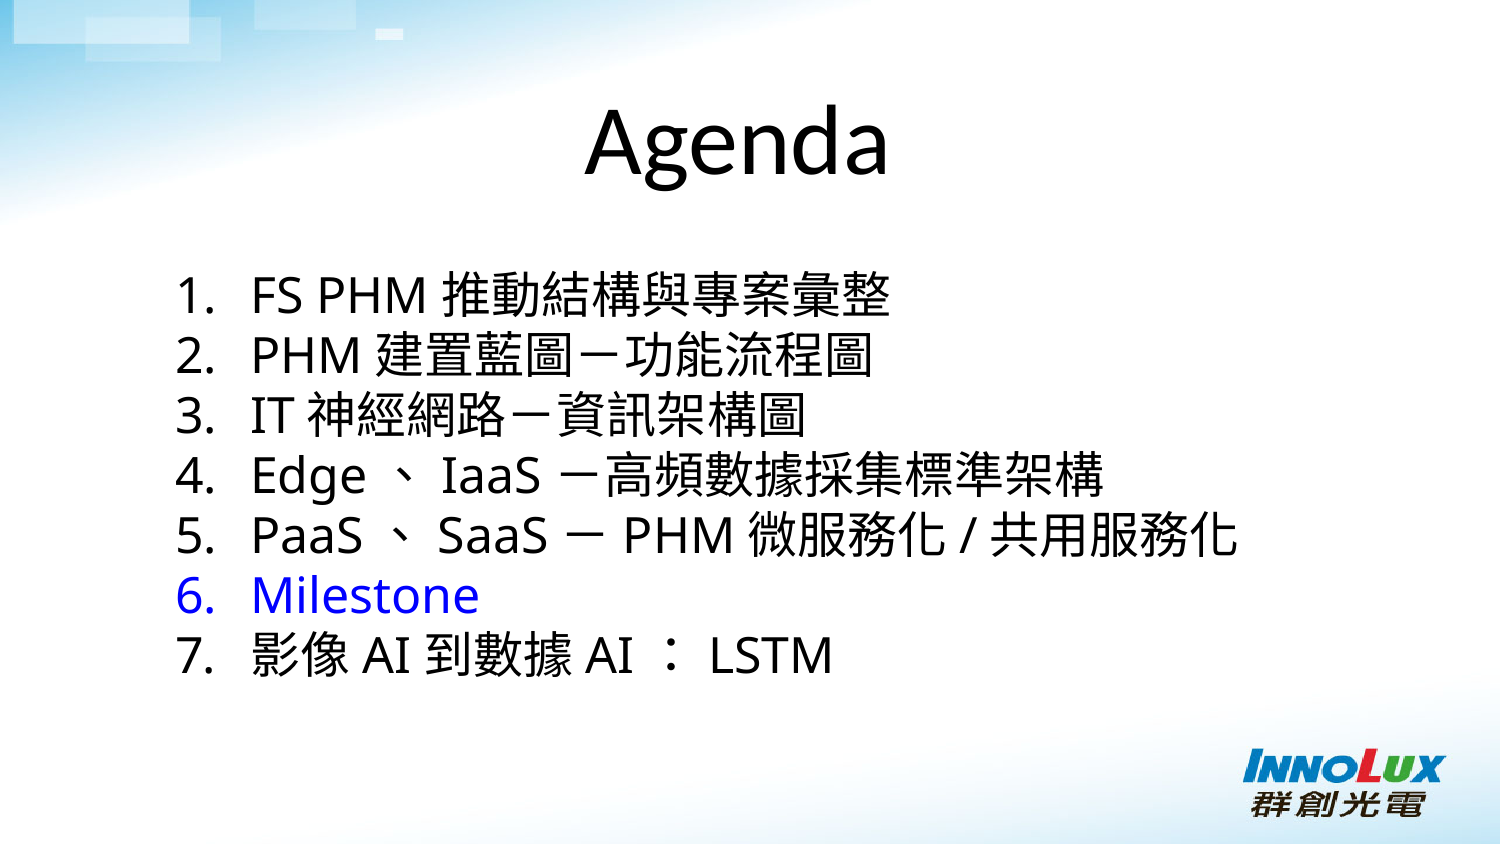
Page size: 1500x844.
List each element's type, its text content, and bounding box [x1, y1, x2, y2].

picture [0, 0, 1500, 844]
text_box Agenda [360, 67, 1117, 203]
text_box FS PHM推動結構與專案彙整 PHM建置藍圖－功能流程圖 IT神經網路－資訊架構圖 Edge、IaaS－高頻數據採集標準架構 PaaS、SaaS－PHM微服務化/共用服務化 Milestone 影像AI到數據AI：LSTM [160, 256, 1255, 692]
